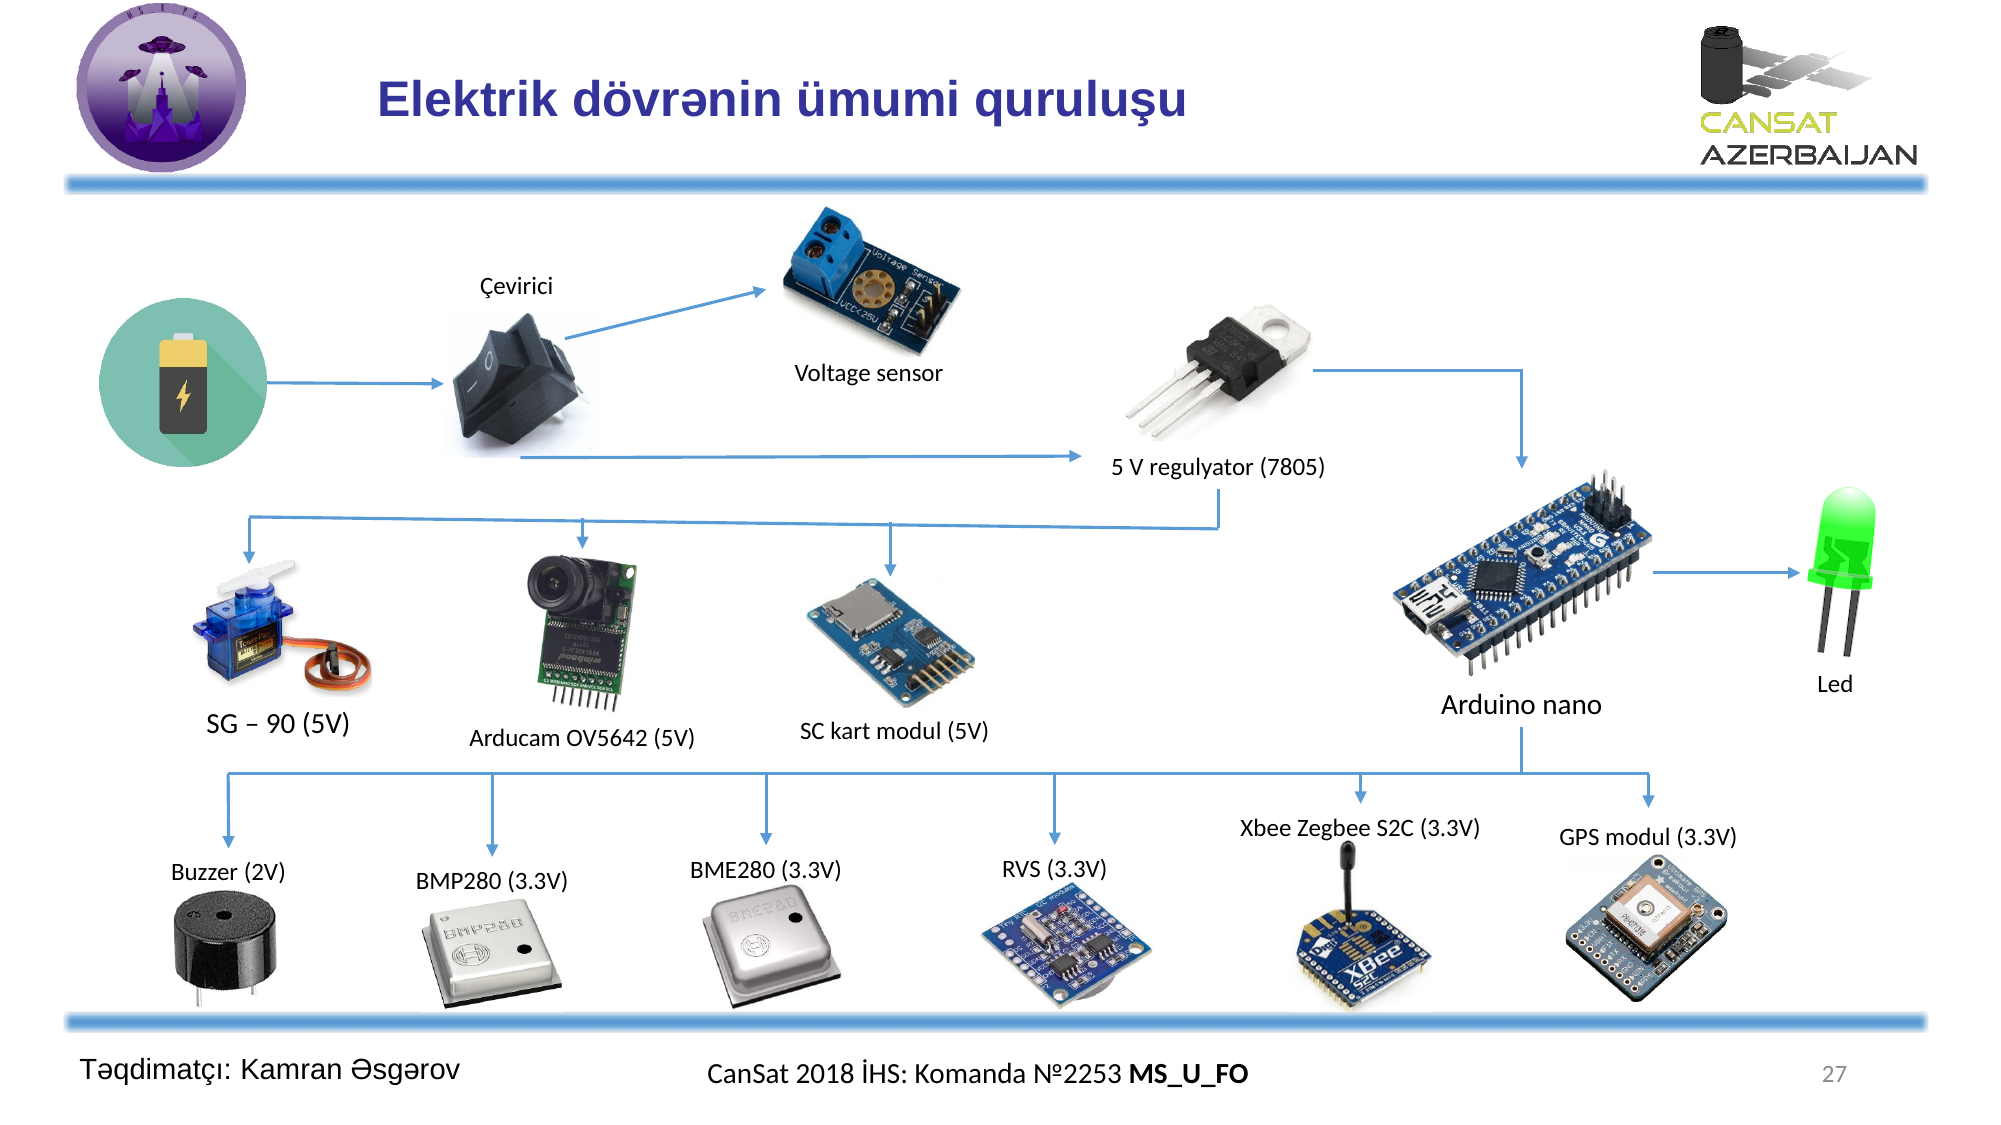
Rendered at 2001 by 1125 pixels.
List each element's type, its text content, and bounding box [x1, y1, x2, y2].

picture [72, 0, 250, 177]
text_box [249, 516, 1219, 529]
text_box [777, 576, 1012, 753]
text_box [125, 848, 332, 1011]
text_box Təqdimatçı: Kamran Əsgərov [64, 1042, 507, 1093]
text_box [1380, 468, 1664, 728]
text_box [978, 844, 1155, 1011]
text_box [766, 205, 972, 395]
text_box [1092, 300, 1345, 489]
text_box CanSat 2018 İHS: Komanda №2253 MS_U_FO [692, 1047, 1308, 1098]
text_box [184, 554, 373, 747]
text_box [450, 548, 715, 760]
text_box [1542, 812, 1755, 1010]
slide_number 27 [1412, 1042, 1863, 1103]
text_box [662, 845, 870, 1011]
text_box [1224, 803, 1497, 1012]
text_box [1312, 370, 1522, 469]
picture [99, 298, 267, 467]
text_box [1796, 482, 1880, 705]
picture [1619, 0, 2000, 217]
text_box [71, 181, 1619, 188]
text_box Elektrik dövrənin ümumi quruluşu [300, 42, 1267, 150]
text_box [389, 856, 596, 1012]
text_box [432, 261, 601, 458]
text_box [71, 1019, 1922, 1026]
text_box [564, 289, 767, 339]
